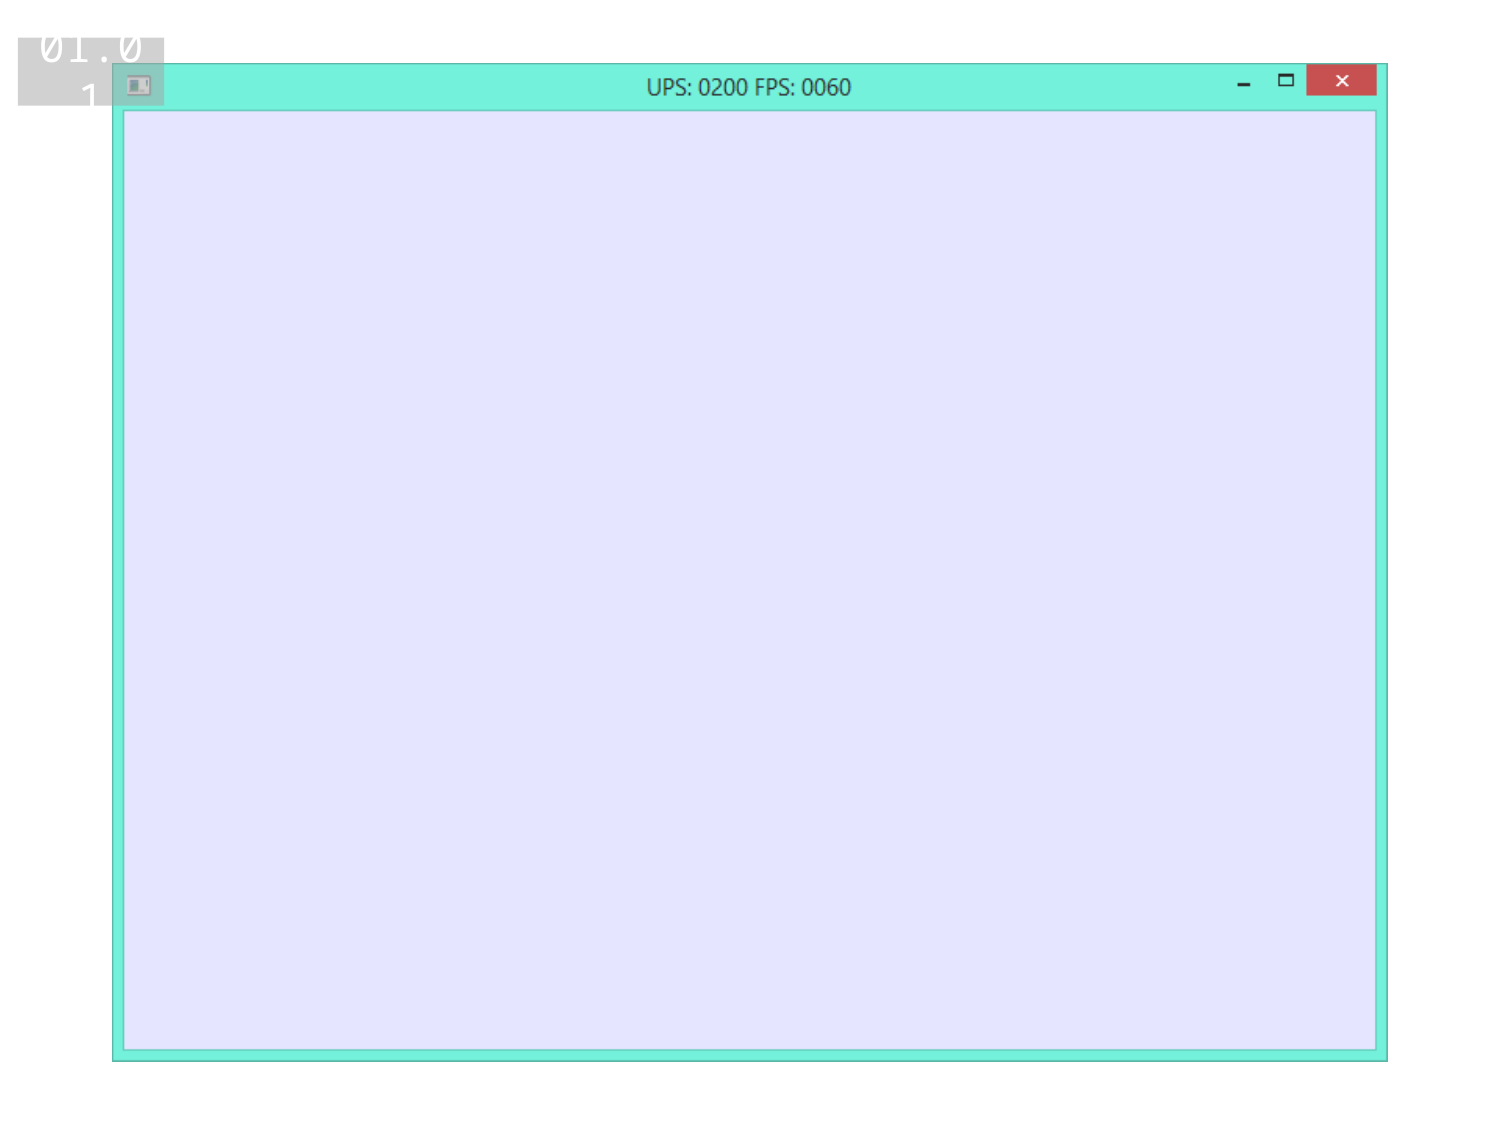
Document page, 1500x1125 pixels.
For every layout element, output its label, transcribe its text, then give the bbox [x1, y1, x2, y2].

title Первая программа [103, 106, 112, 278]
picture [112, 63, 1388, 1062]
text_box 01.01 [17, 37, 165, 106]
title Первая программа [165, 59, 1397, 278]
